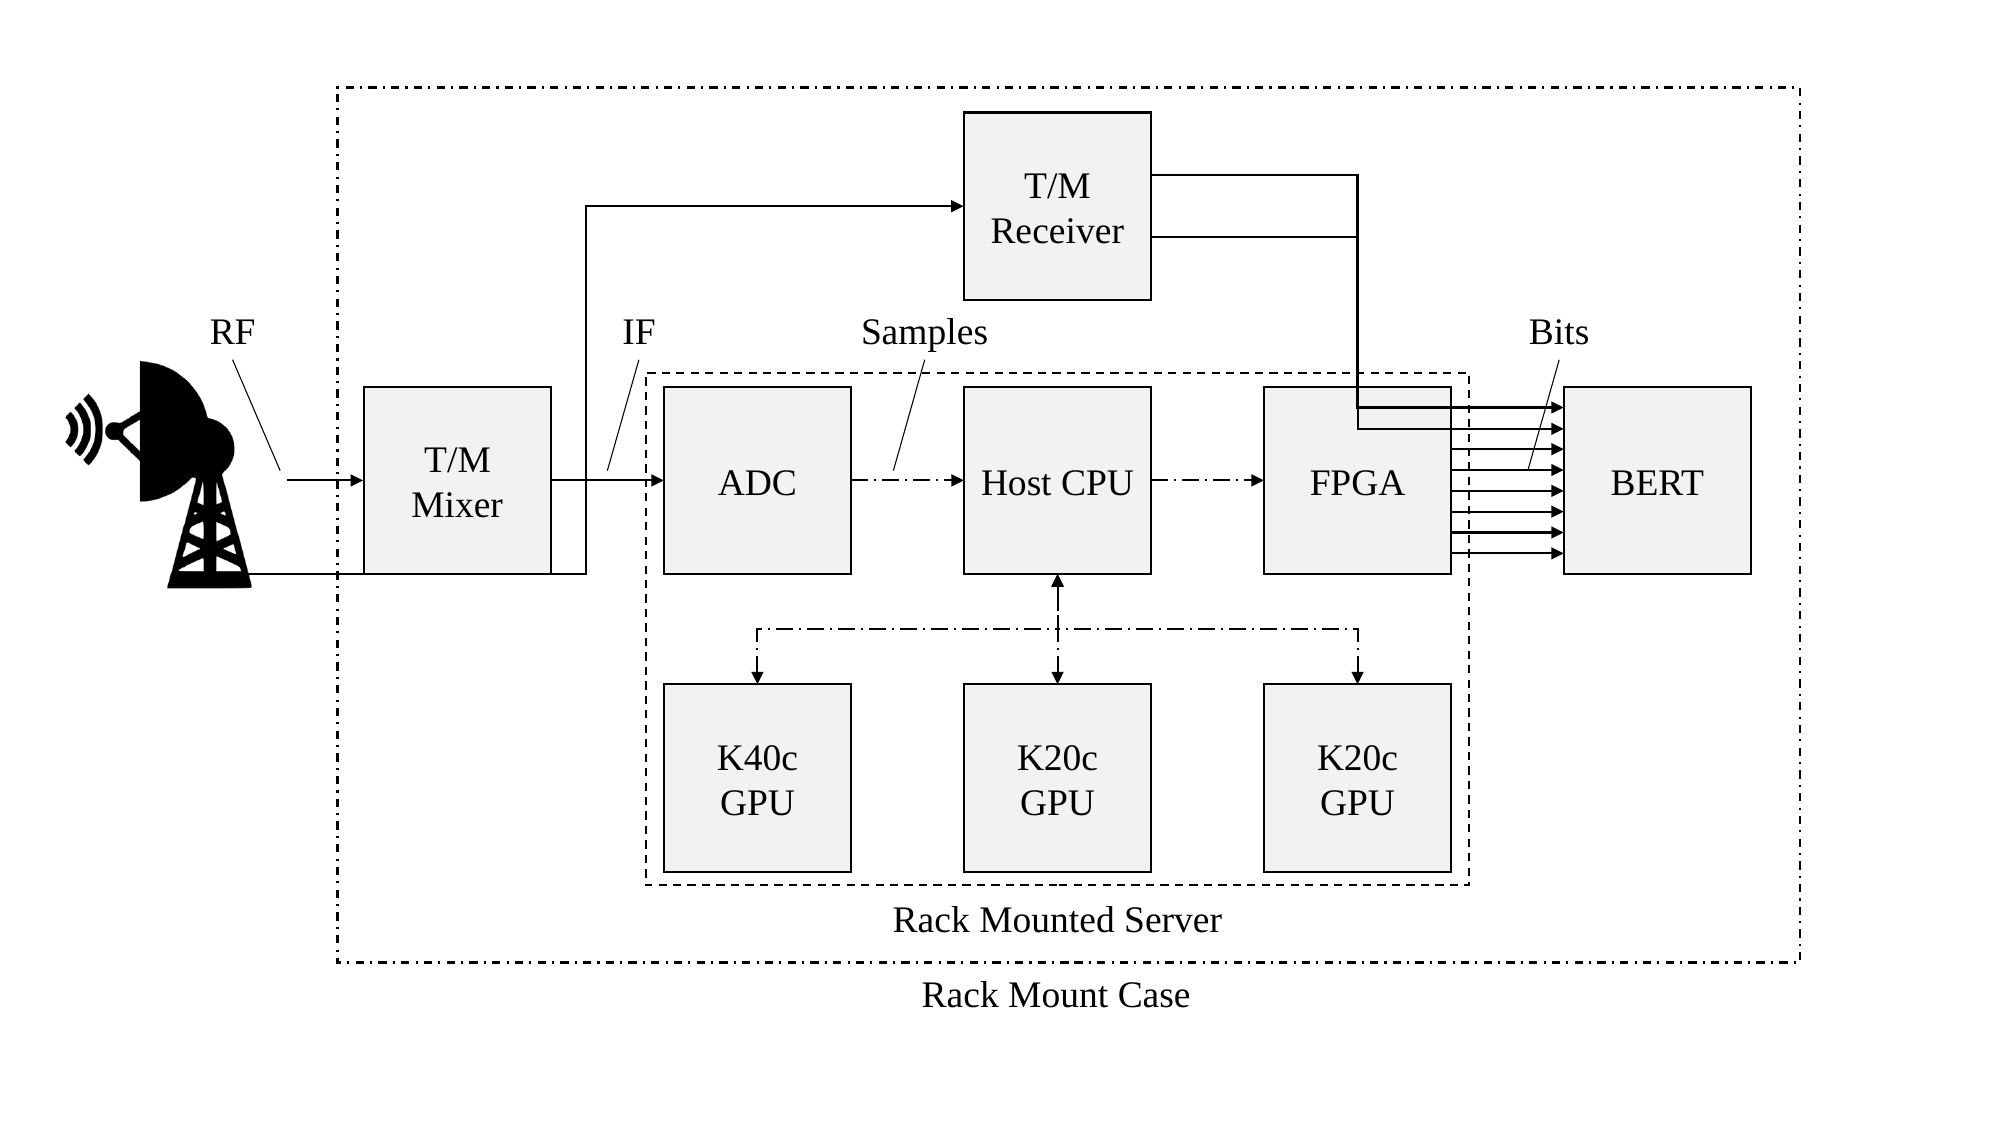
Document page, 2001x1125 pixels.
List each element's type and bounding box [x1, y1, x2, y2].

text_box [63, 87, 1800, 1024]
